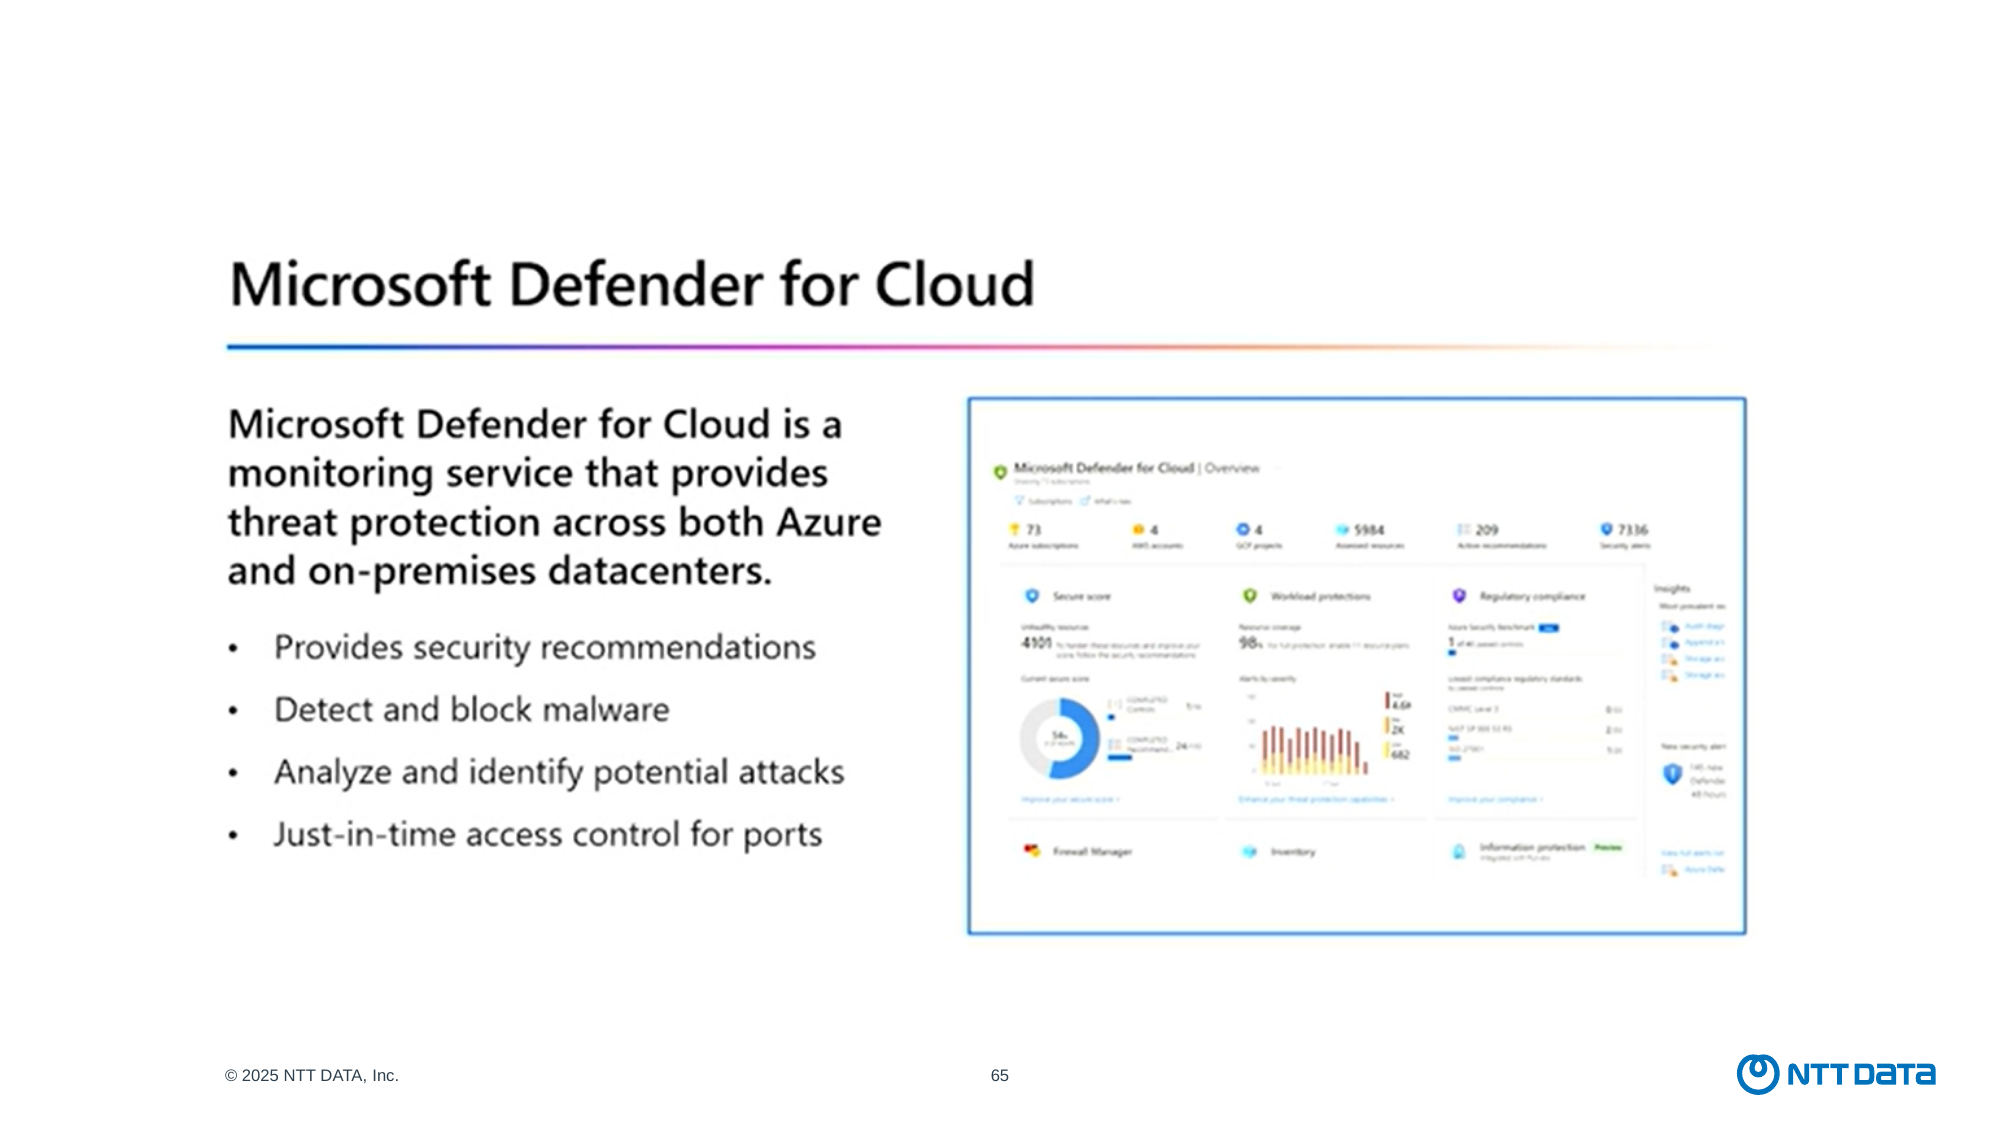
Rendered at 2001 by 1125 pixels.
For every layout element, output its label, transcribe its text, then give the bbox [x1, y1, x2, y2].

footer © 2025 NTT DATA, Inc. [225, 1050, 901, 1101]
slide_number 65 [912, 1050, 1088, 1101]
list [205, 224, 1795, 1025]
